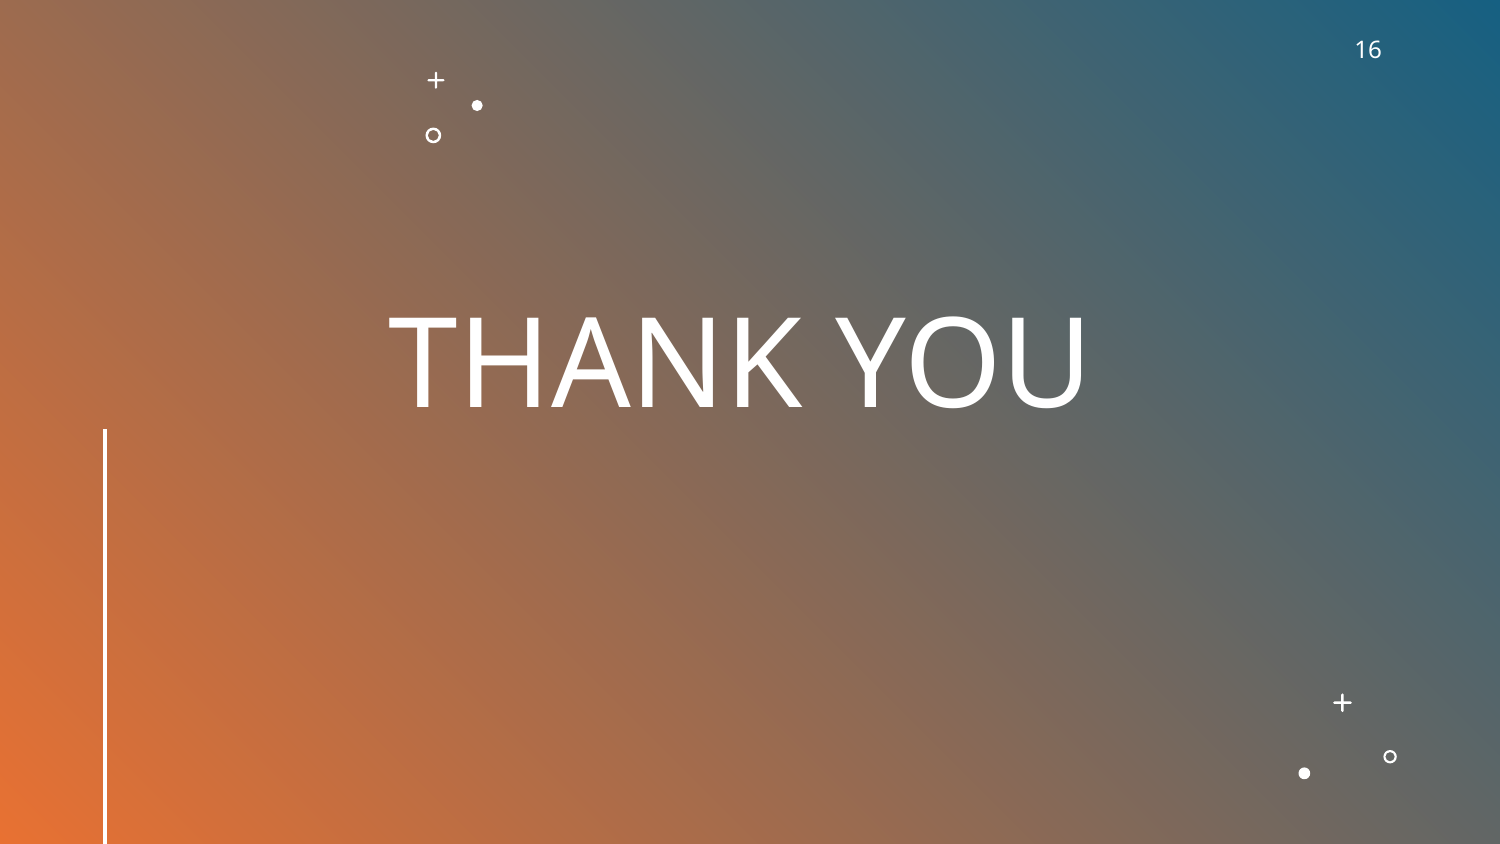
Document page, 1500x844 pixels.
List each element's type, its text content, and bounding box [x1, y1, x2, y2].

title THANK YOU [227, 292, 1109, 805]
text_box [1383, 750, 1397, 764]
text_box [427, 71, 445, 89]
text_box [425, 127, 442, 144]
text_box [0, 0, 1500, 844]
text_box [1333, 693, 1352, 713]
text_box [471, 99, 483, 112]
slide_number 16 [1059, 27, 1397, 73]
text_box [1298, 767, 1311, 780]
